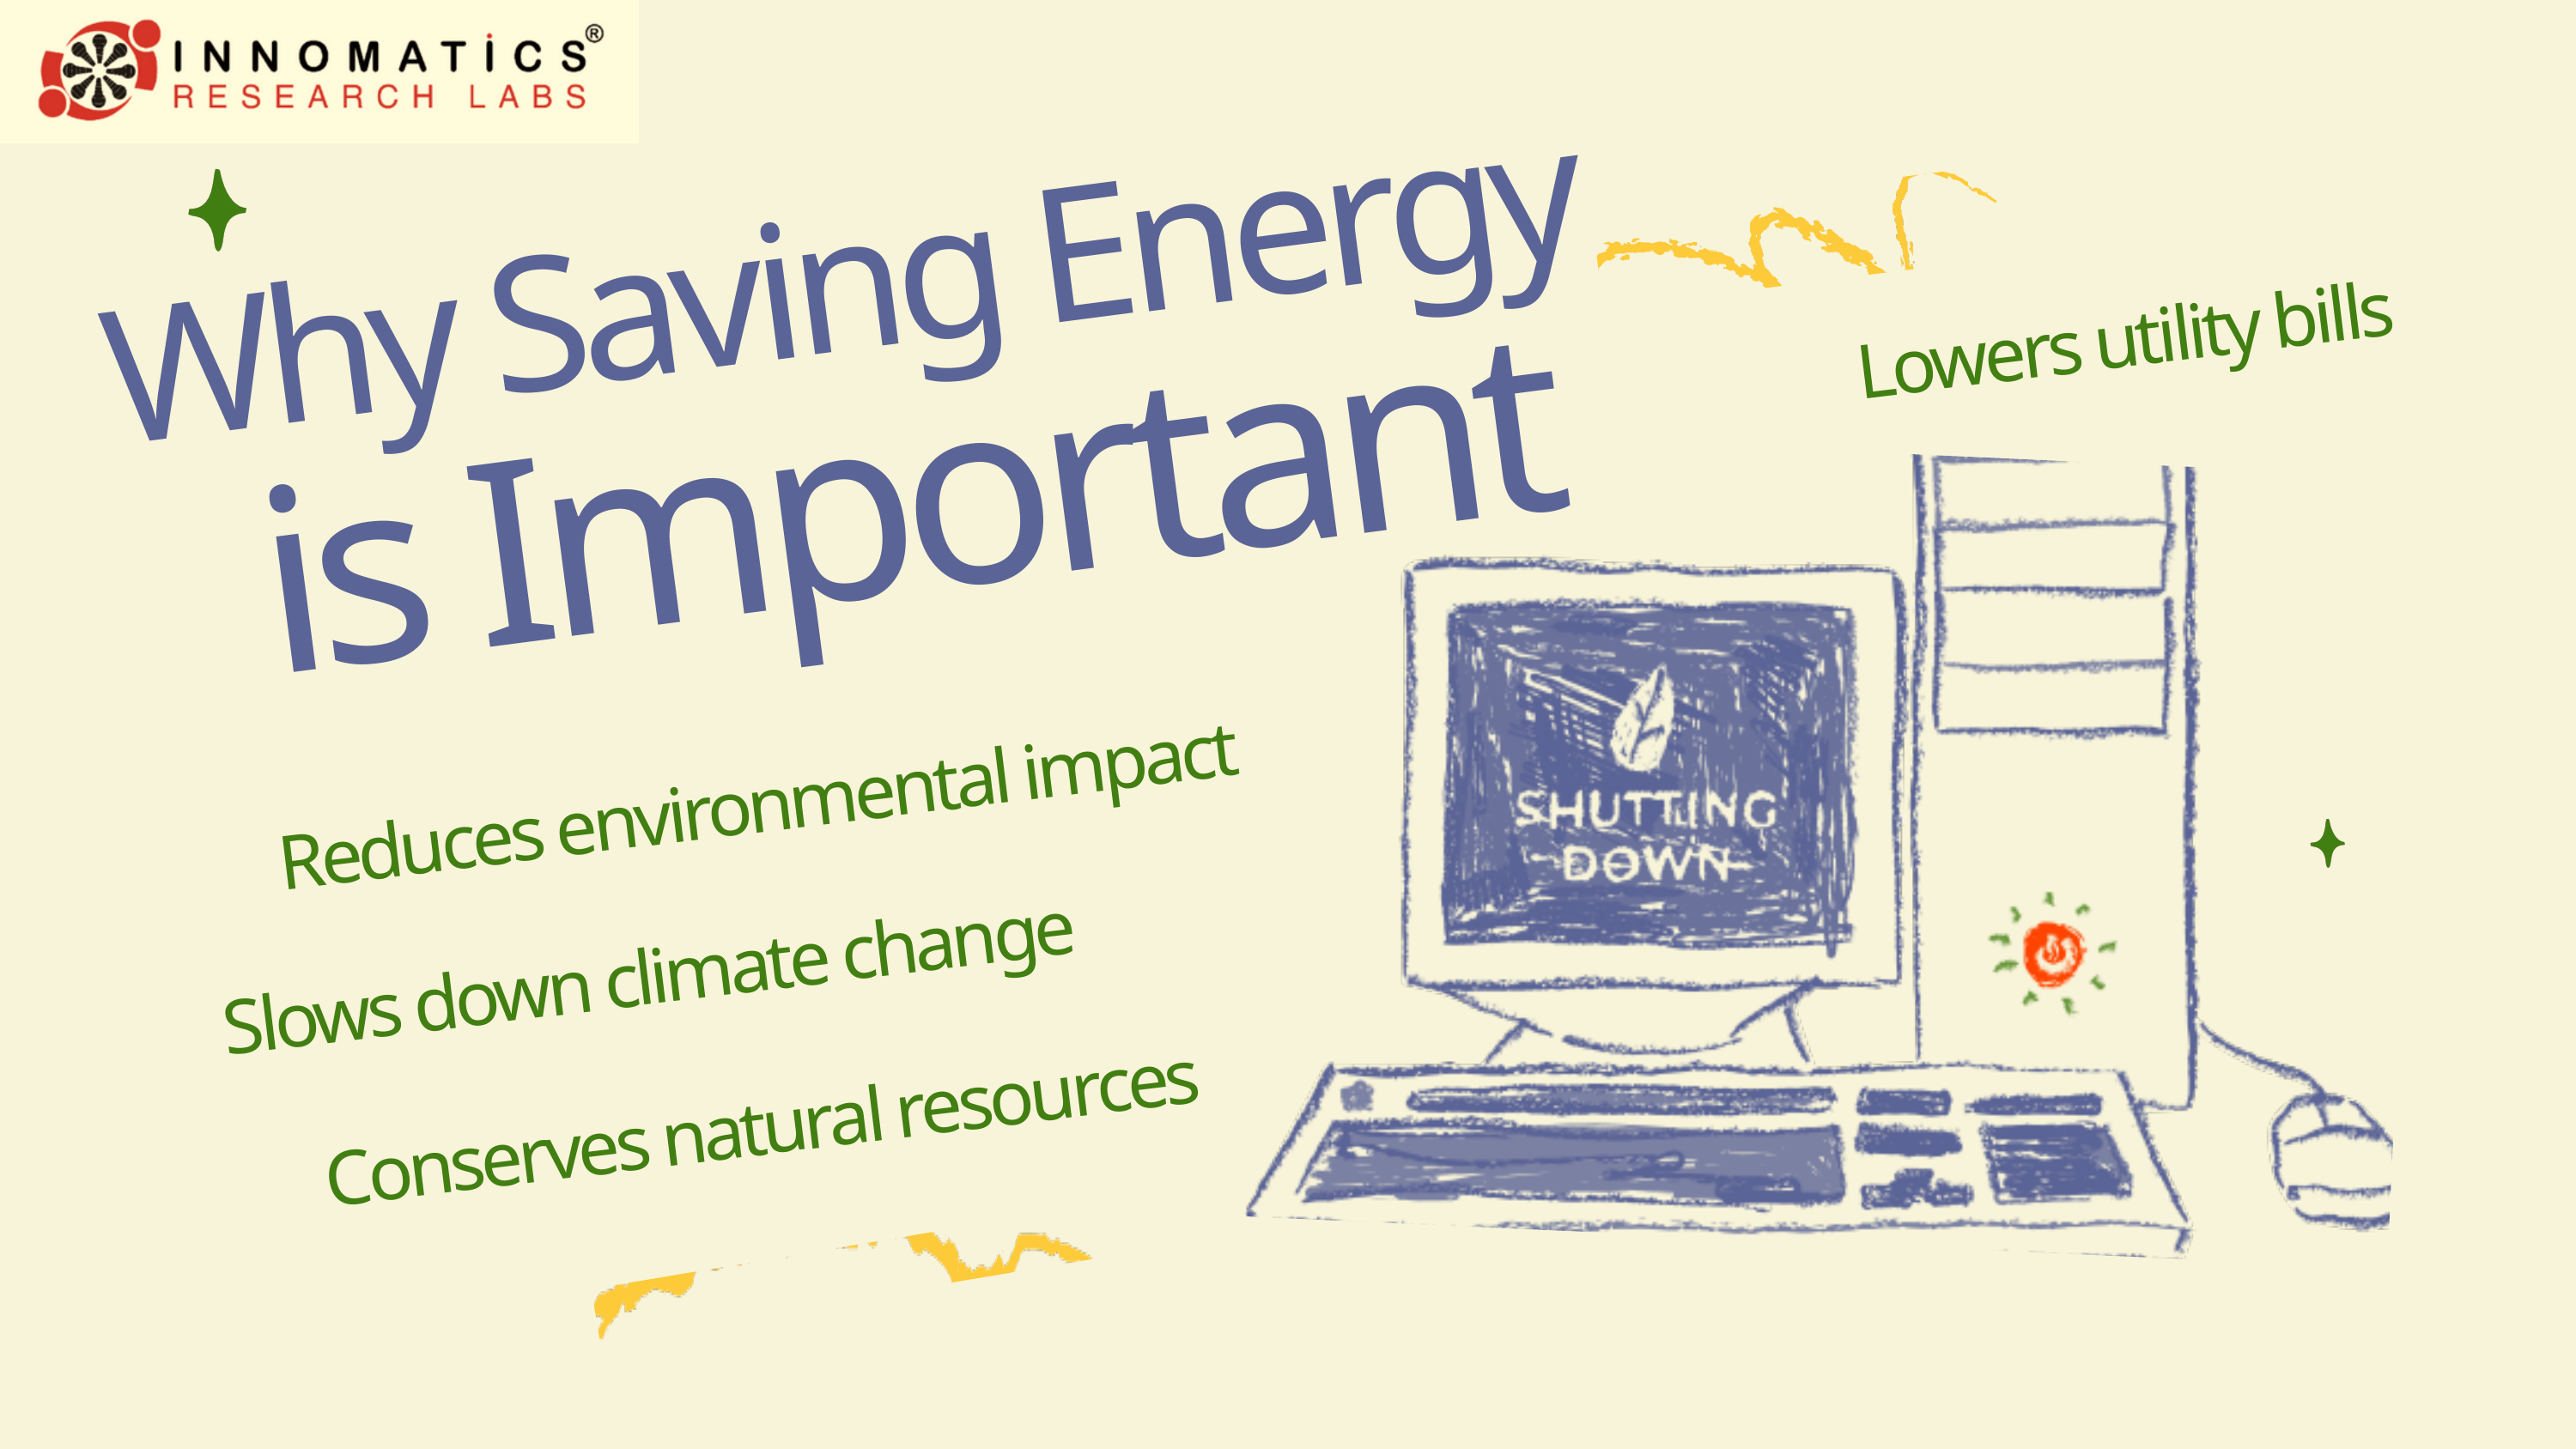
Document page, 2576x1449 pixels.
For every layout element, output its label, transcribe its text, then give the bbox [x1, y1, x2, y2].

text_box Conserves natural resources [319, 1022, 1229, 1222]
text_box [1245, 425, 2424, 1269]
text_box [1591, 165, 2004, 309]
text_box [0, 0, 640, 144]
text_box [182, 165, 253, 256]
text_box Lowers utility bills [1850, 255, 2432, 415]
text_box [591, 1195, 1163, 1342]
text_box Why Saving Energy [83, 26, 1620, 483]
text_box is Important [233, 197, 1598, 725]
text_box Slows down climate change [217, 870, 1136, 1071]
text_box Reduces environmental impact [273, 693, 1289, 906]
text_box [2307, 816, 2348, 870]
